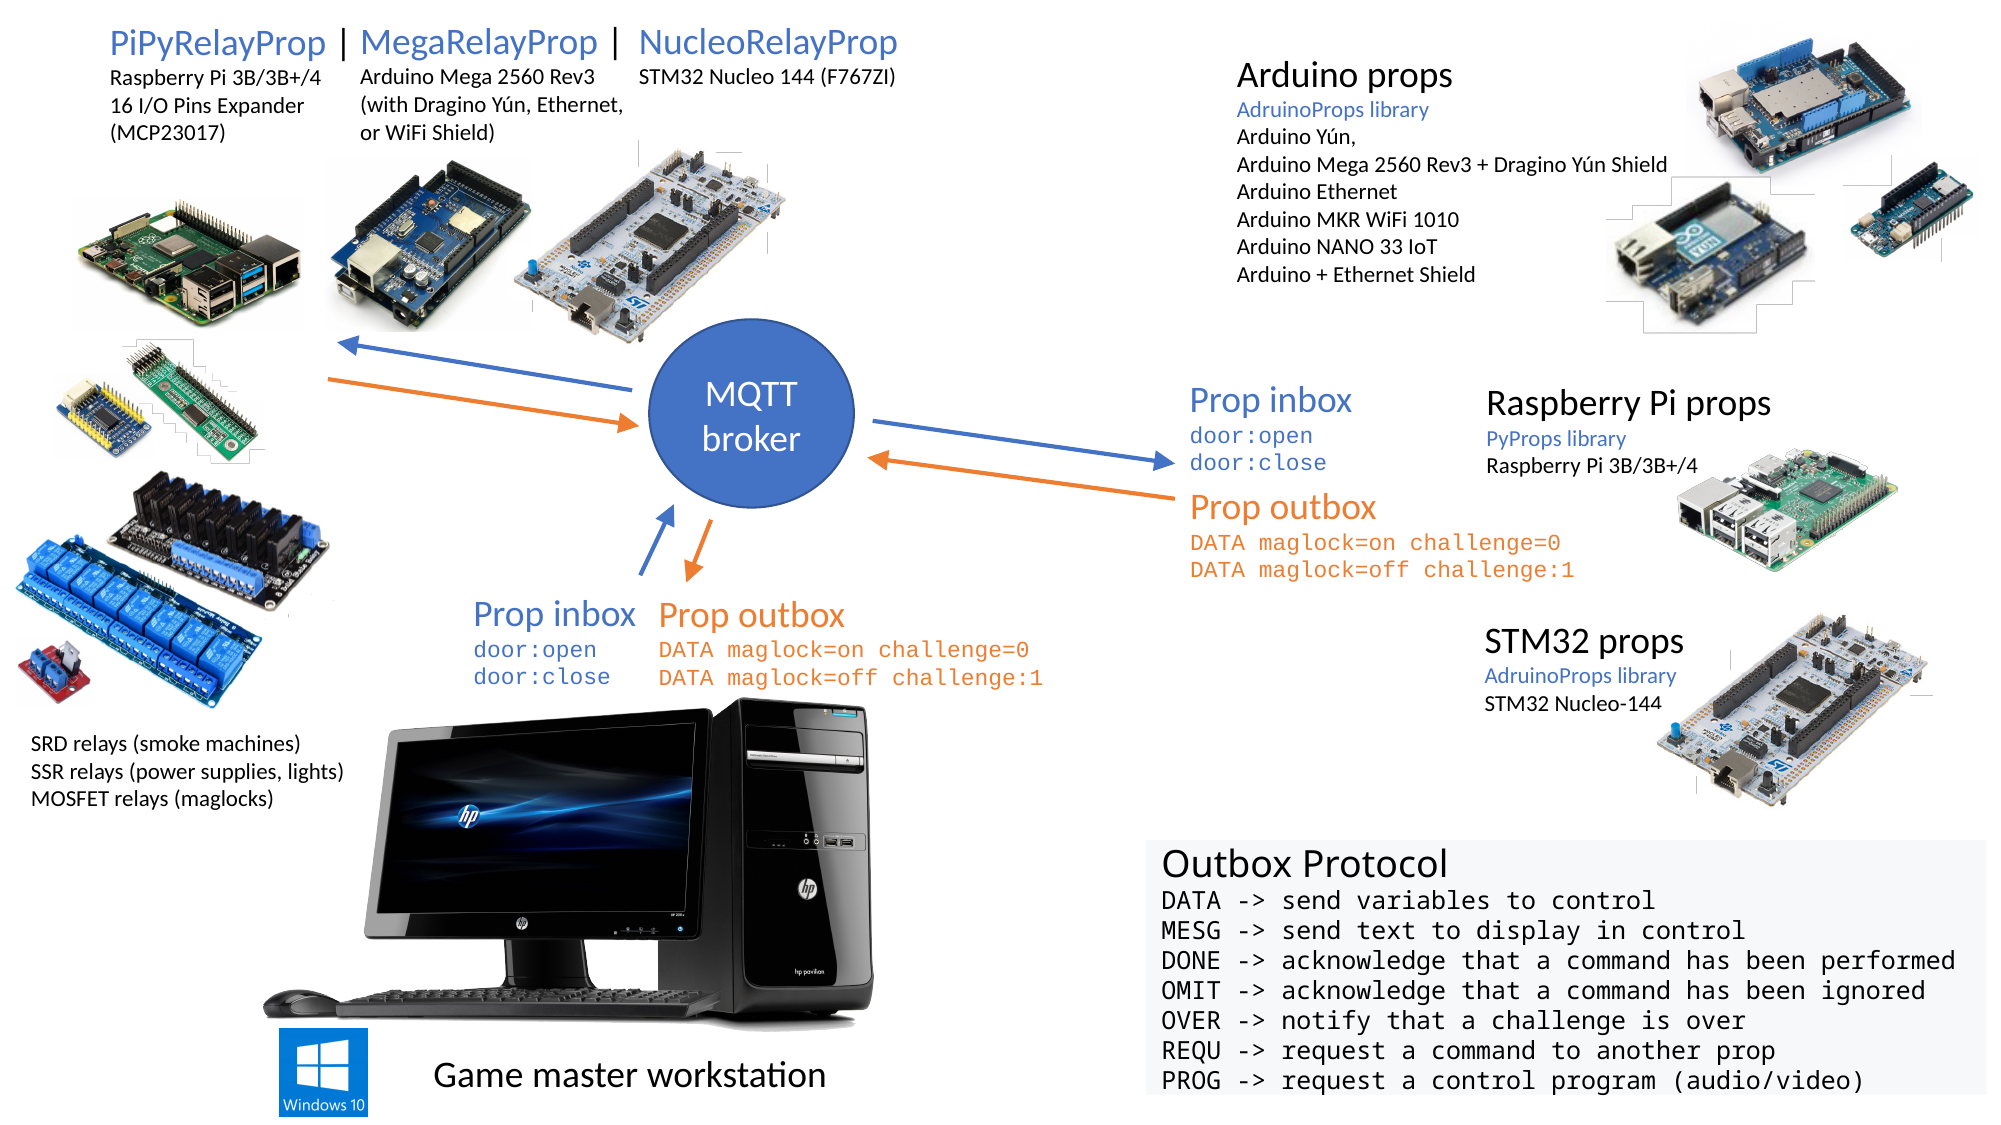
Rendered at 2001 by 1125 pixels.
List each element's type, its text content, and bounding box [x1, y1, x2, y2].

text_box MQTT broker [648, 325, 855, 509]
text_box Prop outbox DATA maglock=on challenge=0 DATA maglock=off challenge:1 [1175, 475, 1610, 590]
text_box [217, 657, 926, 1117]
text_box Outbox Protocol DATA -> send variables to control MESG -> send text to display in control DONE -> acknowledge that a command has been performed OMIT -> acknowledge that a command has been ignored OVER -> notify that a challenge is over REQU -> request a command to another prop PROG -> request a control program (audio/video) [1146, 839, 1987, 1095]
picture [14, 466, 334, 709]
text_box SRD relays (smoke machines) SSR relays (power supplies, lights) MOSFET relays (maglocks) [16, 721, 217, 819]
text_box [867, 457, 1175, 499]
text_box Prop outbox DATA maglock=on challenge=0 DATA maglock=off challenge:1 [643, 582, 1087, 698]
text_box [1470, 371, 1899, 573]
picture [325, 155, 791, 348]
text_box Prop inbox door:open door:close [458, 581, 686, 657]
text_box Prop inbox door:open door:close [1174, 367, 1527, 475]
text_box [336, 342, 633, 379]
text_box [1468, 604, 1933, 811]
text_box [327, 379, 640, 426]
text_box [89, 9, 918, 155]
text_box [872, 420, 1176, 464]
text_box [686, 519, 712, 583]
picture [54, 336, 265, 465]
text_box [1219, 20, 1980, 338]
picture [72, 196, 304, 333]
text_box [640, 504, 674, 576]
